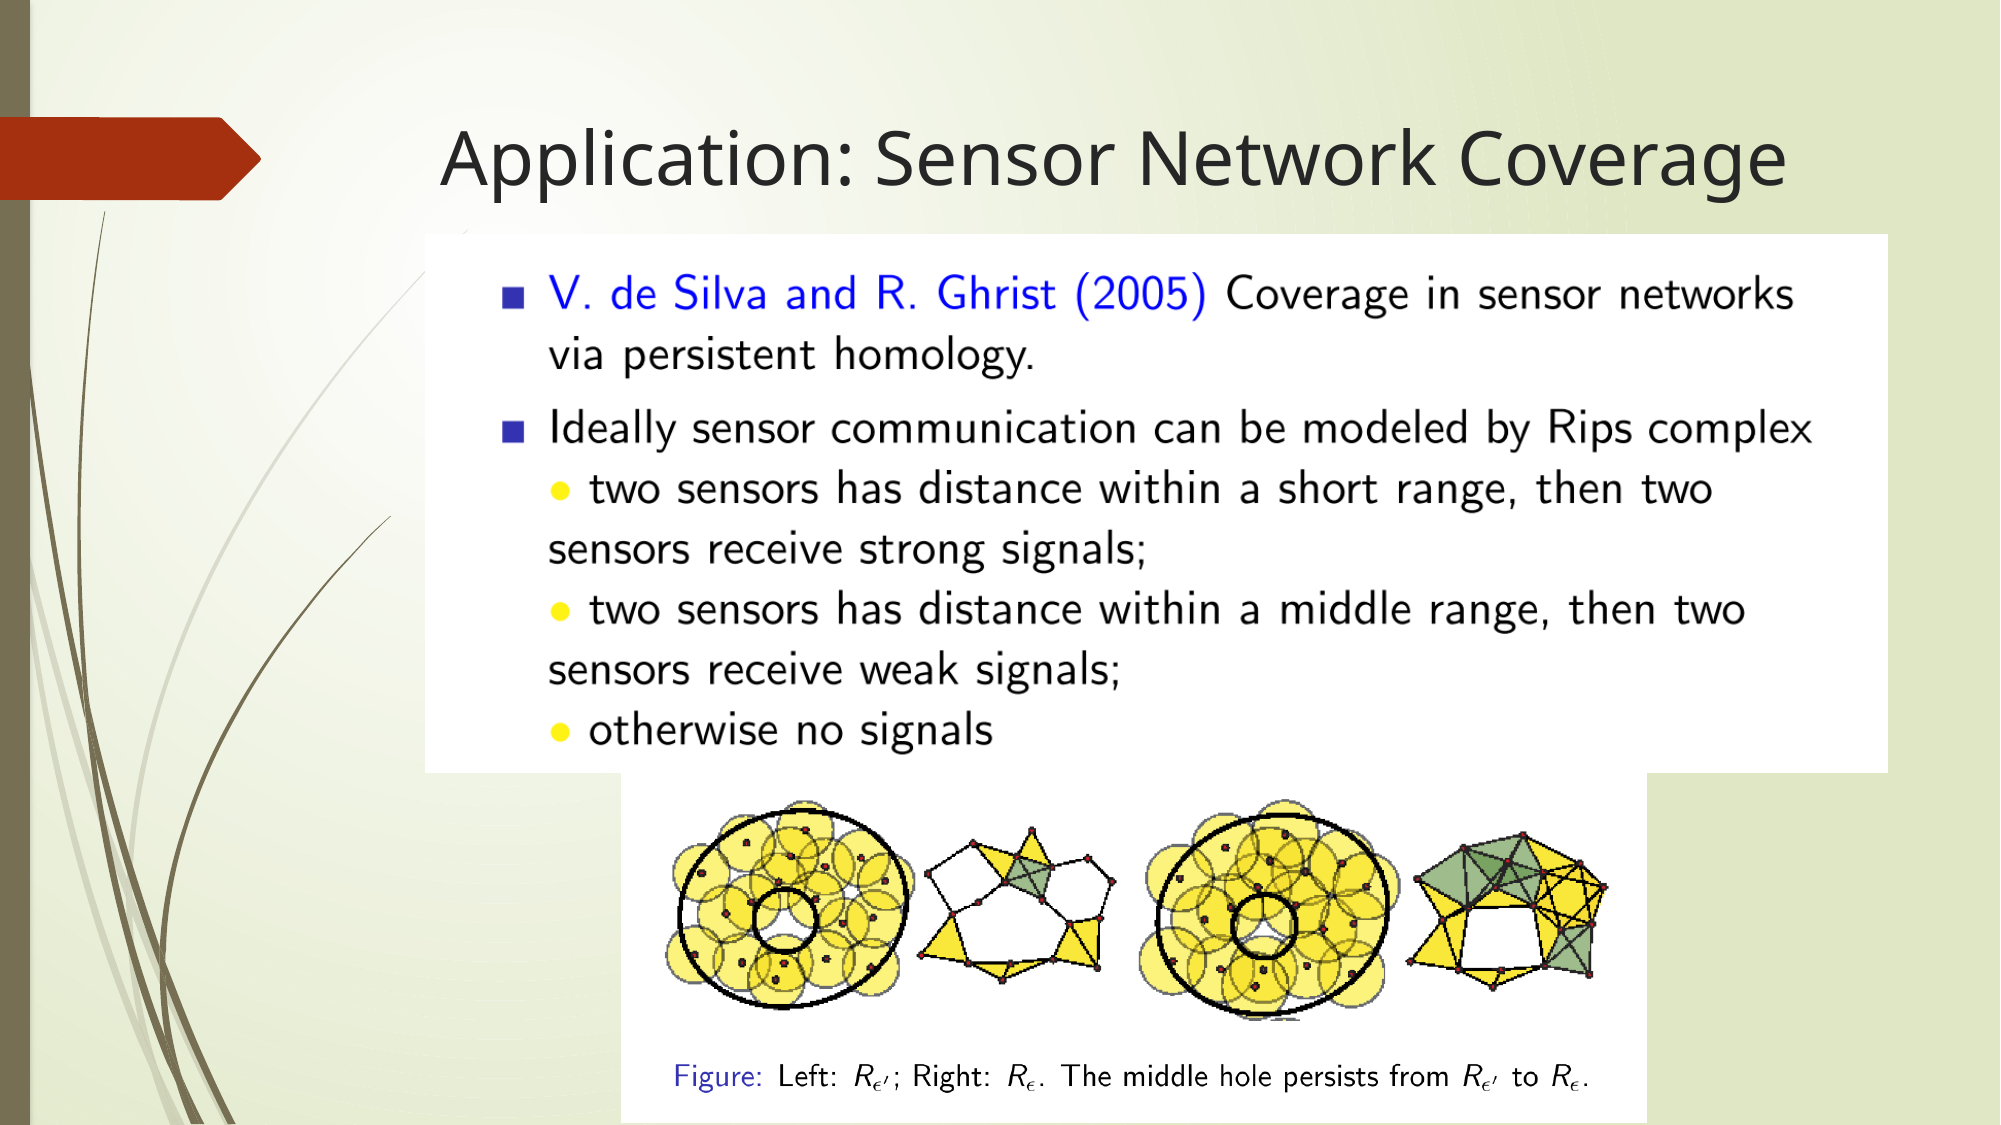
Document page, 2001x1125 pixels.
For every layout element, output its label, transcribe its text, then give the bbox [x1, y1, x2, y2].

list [425, 234, 1888, 774]
title Application: Sensor Network Coverage [425, 102, 1888, 234]
picture [620, 772, 1647, 1123]
